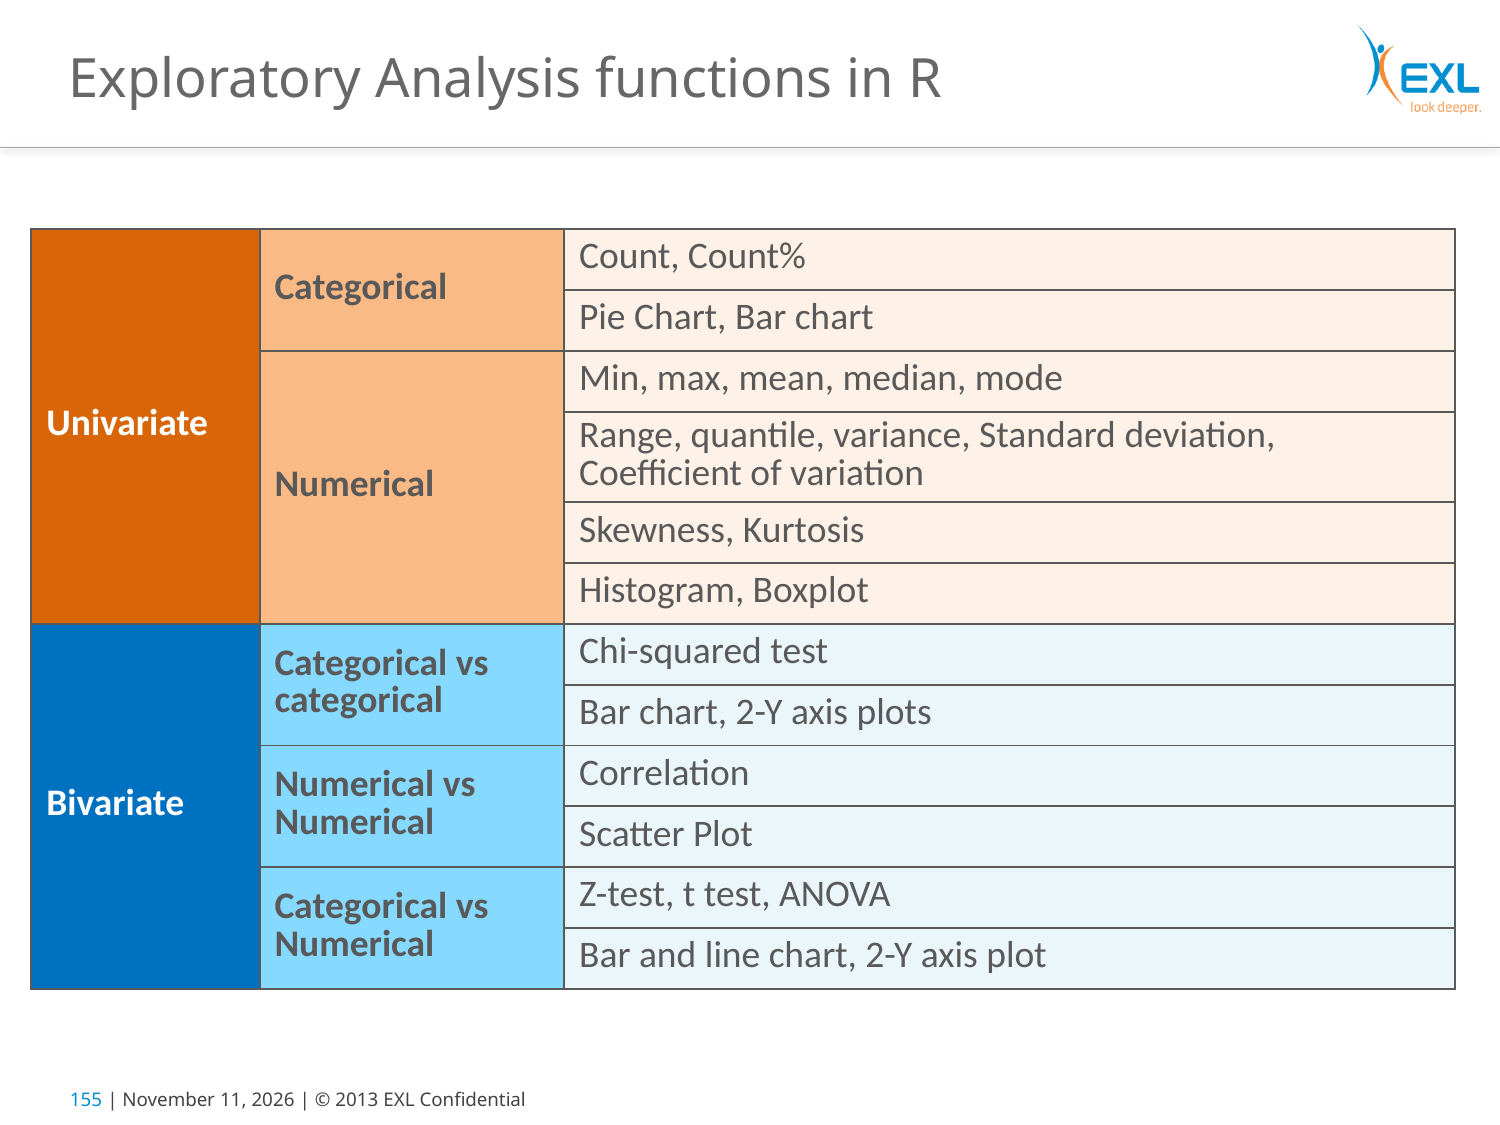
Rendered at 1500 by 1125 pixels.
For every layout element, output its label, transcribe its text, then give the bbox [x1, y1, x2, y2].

table_header Count, Count% [565, 230, 1454, 289]
table_header Univariate [32, 230, 259, 623]
title Exploratory Analysis functions in R [53, 6, 1478, 154]
table_cell Pie Chart, Bar chart [565, 291, 1454, 350]
table_cell Numerical vs Numerical [261, 746, 563, 866]
table_header Categorical [261, 230, 563, 350]
table_cell Categorical vs categorical [261, 625, 563, 745]
table_cell Skewness, Kurtosis [565, 503, 1454, 562]
table_cell Scatter Plot [565, 807, 1454, 866]
table_cell Z-test, t test, ANOVA [565, 868, 1454, 927]
table_cell Bivariate [32, 625, 259, 988]
table_cell Numerical [261, 352, 563, 623]
picture [1478, 19, 1488, 121]
table_cell Chi-squared test [565, 625, 1454, 684]
table_cell Range, quantile, variance, Standard deviation, Coefficient of variation [565, 413, 1454, 501]
table_cell Categorical vs Numerical [261, 868, 563, 988]
table_cell Bar chart, 2-Y axis plots [565, 686, 1454, 745]
table_cell Histogram, Boxplot [565, 564, 1454, 623]
table_cell Min, max, mean, median, mode [565, 352, 1454, 411]
table_cell Correlation [565, 746, 1454, 805]
table_cell Bar and line chart, 2-Y axis plot [565, 929, 1454, 988]
